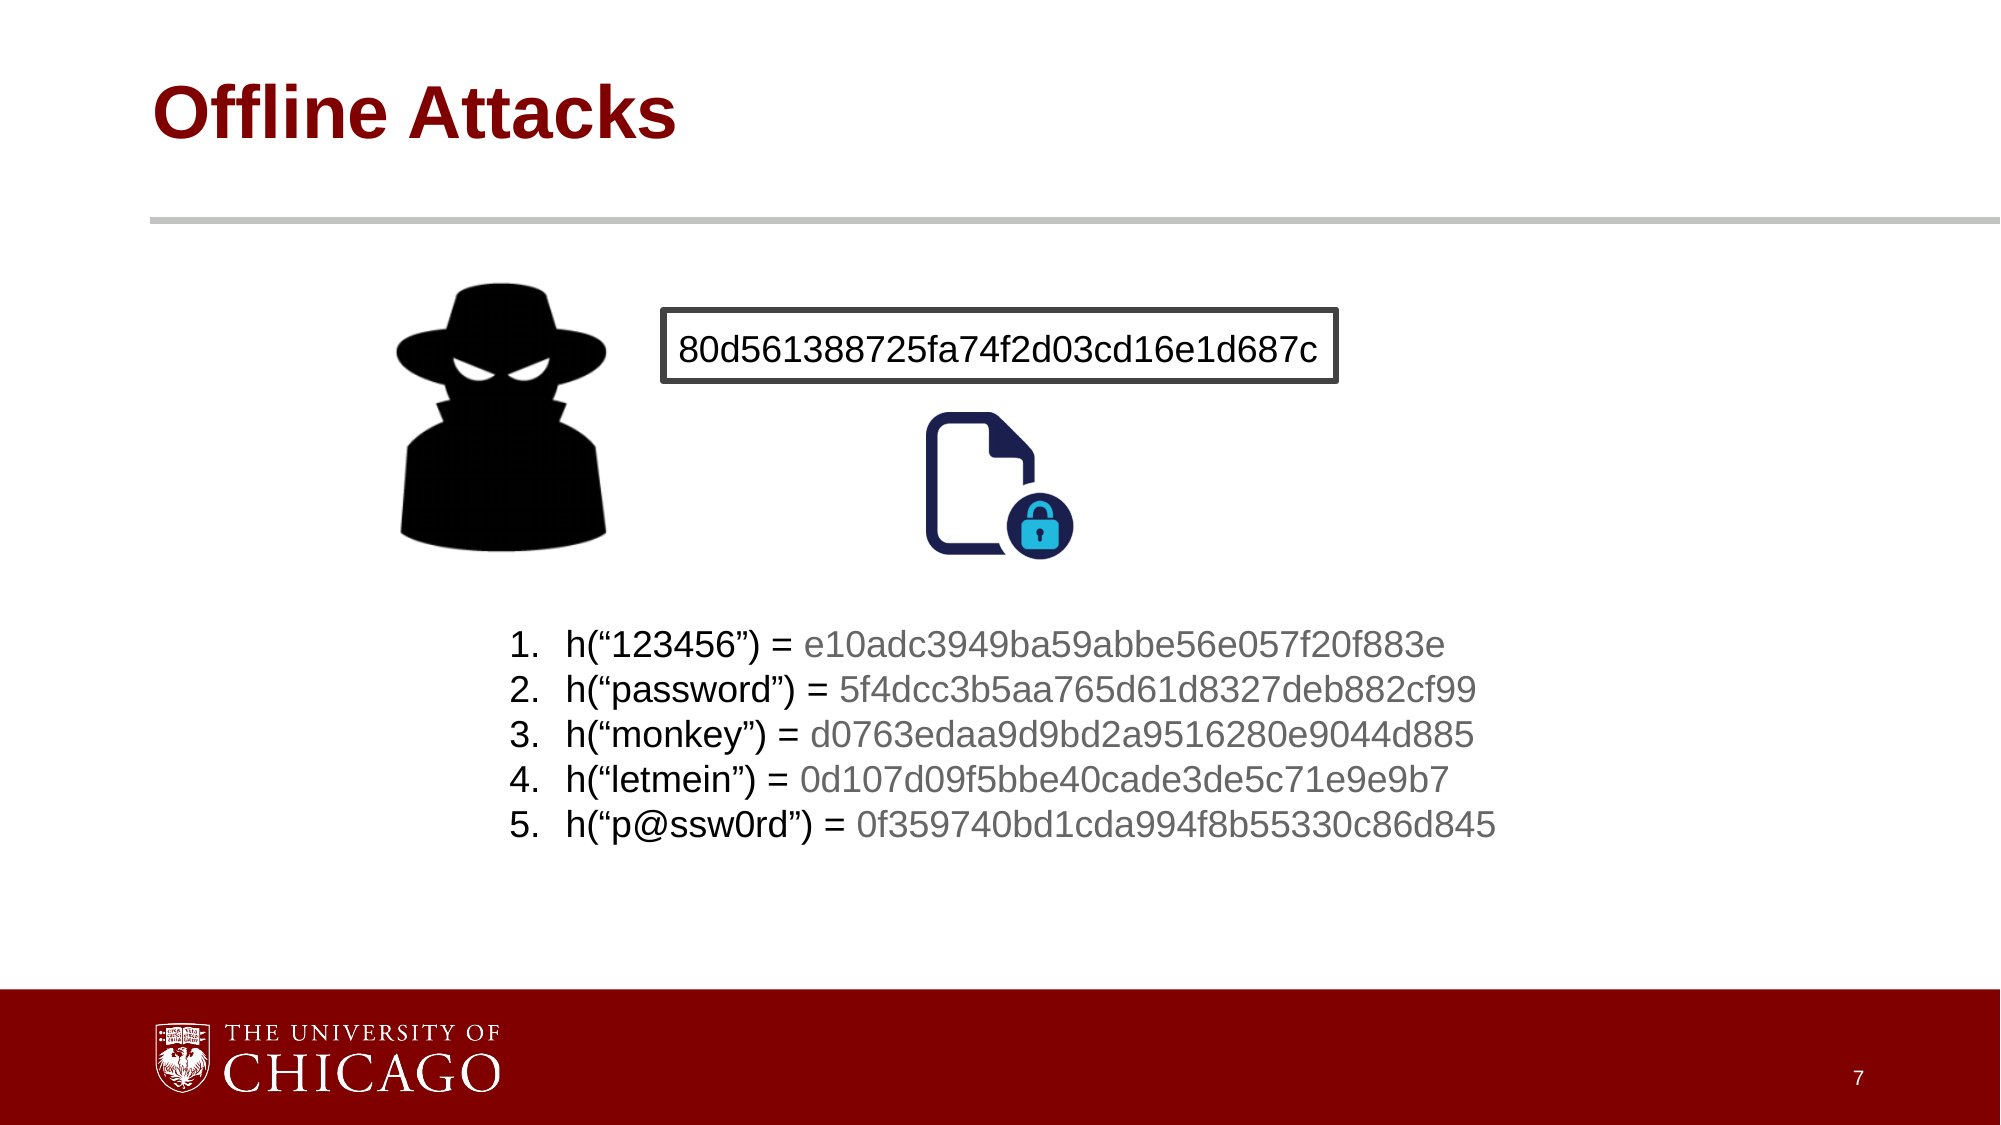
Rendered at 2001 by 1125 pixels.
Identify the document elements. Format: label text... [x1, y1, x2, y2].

text_box h(“123456”) = e10adc3949ba59abbe56e057f20f883e h(“password”) = 5f4dcc3b5aa765d61d8327deb882cf99 h(“monkey”) = d0763edaa9d9bd2a9516280e9044d885 h(“letmein”) = 0d107d09f5bbe40cade3de5c71e9e9b7 h(“p@ssw0rd”) = 0f359740bd1cda994f8b55330c86d845 [475, 604, 1525, 936]
text_box 80d561388725fa74f2d03cd16e1d687c [663, 309, 1337, 382]
title Offline Attacks [137, 0, 1863, 218]
picture [926, 412, 1074, 560]
slide_number 7 [1412, 1046, 1880, 1107]
picture [346, 262, 657, 573]
